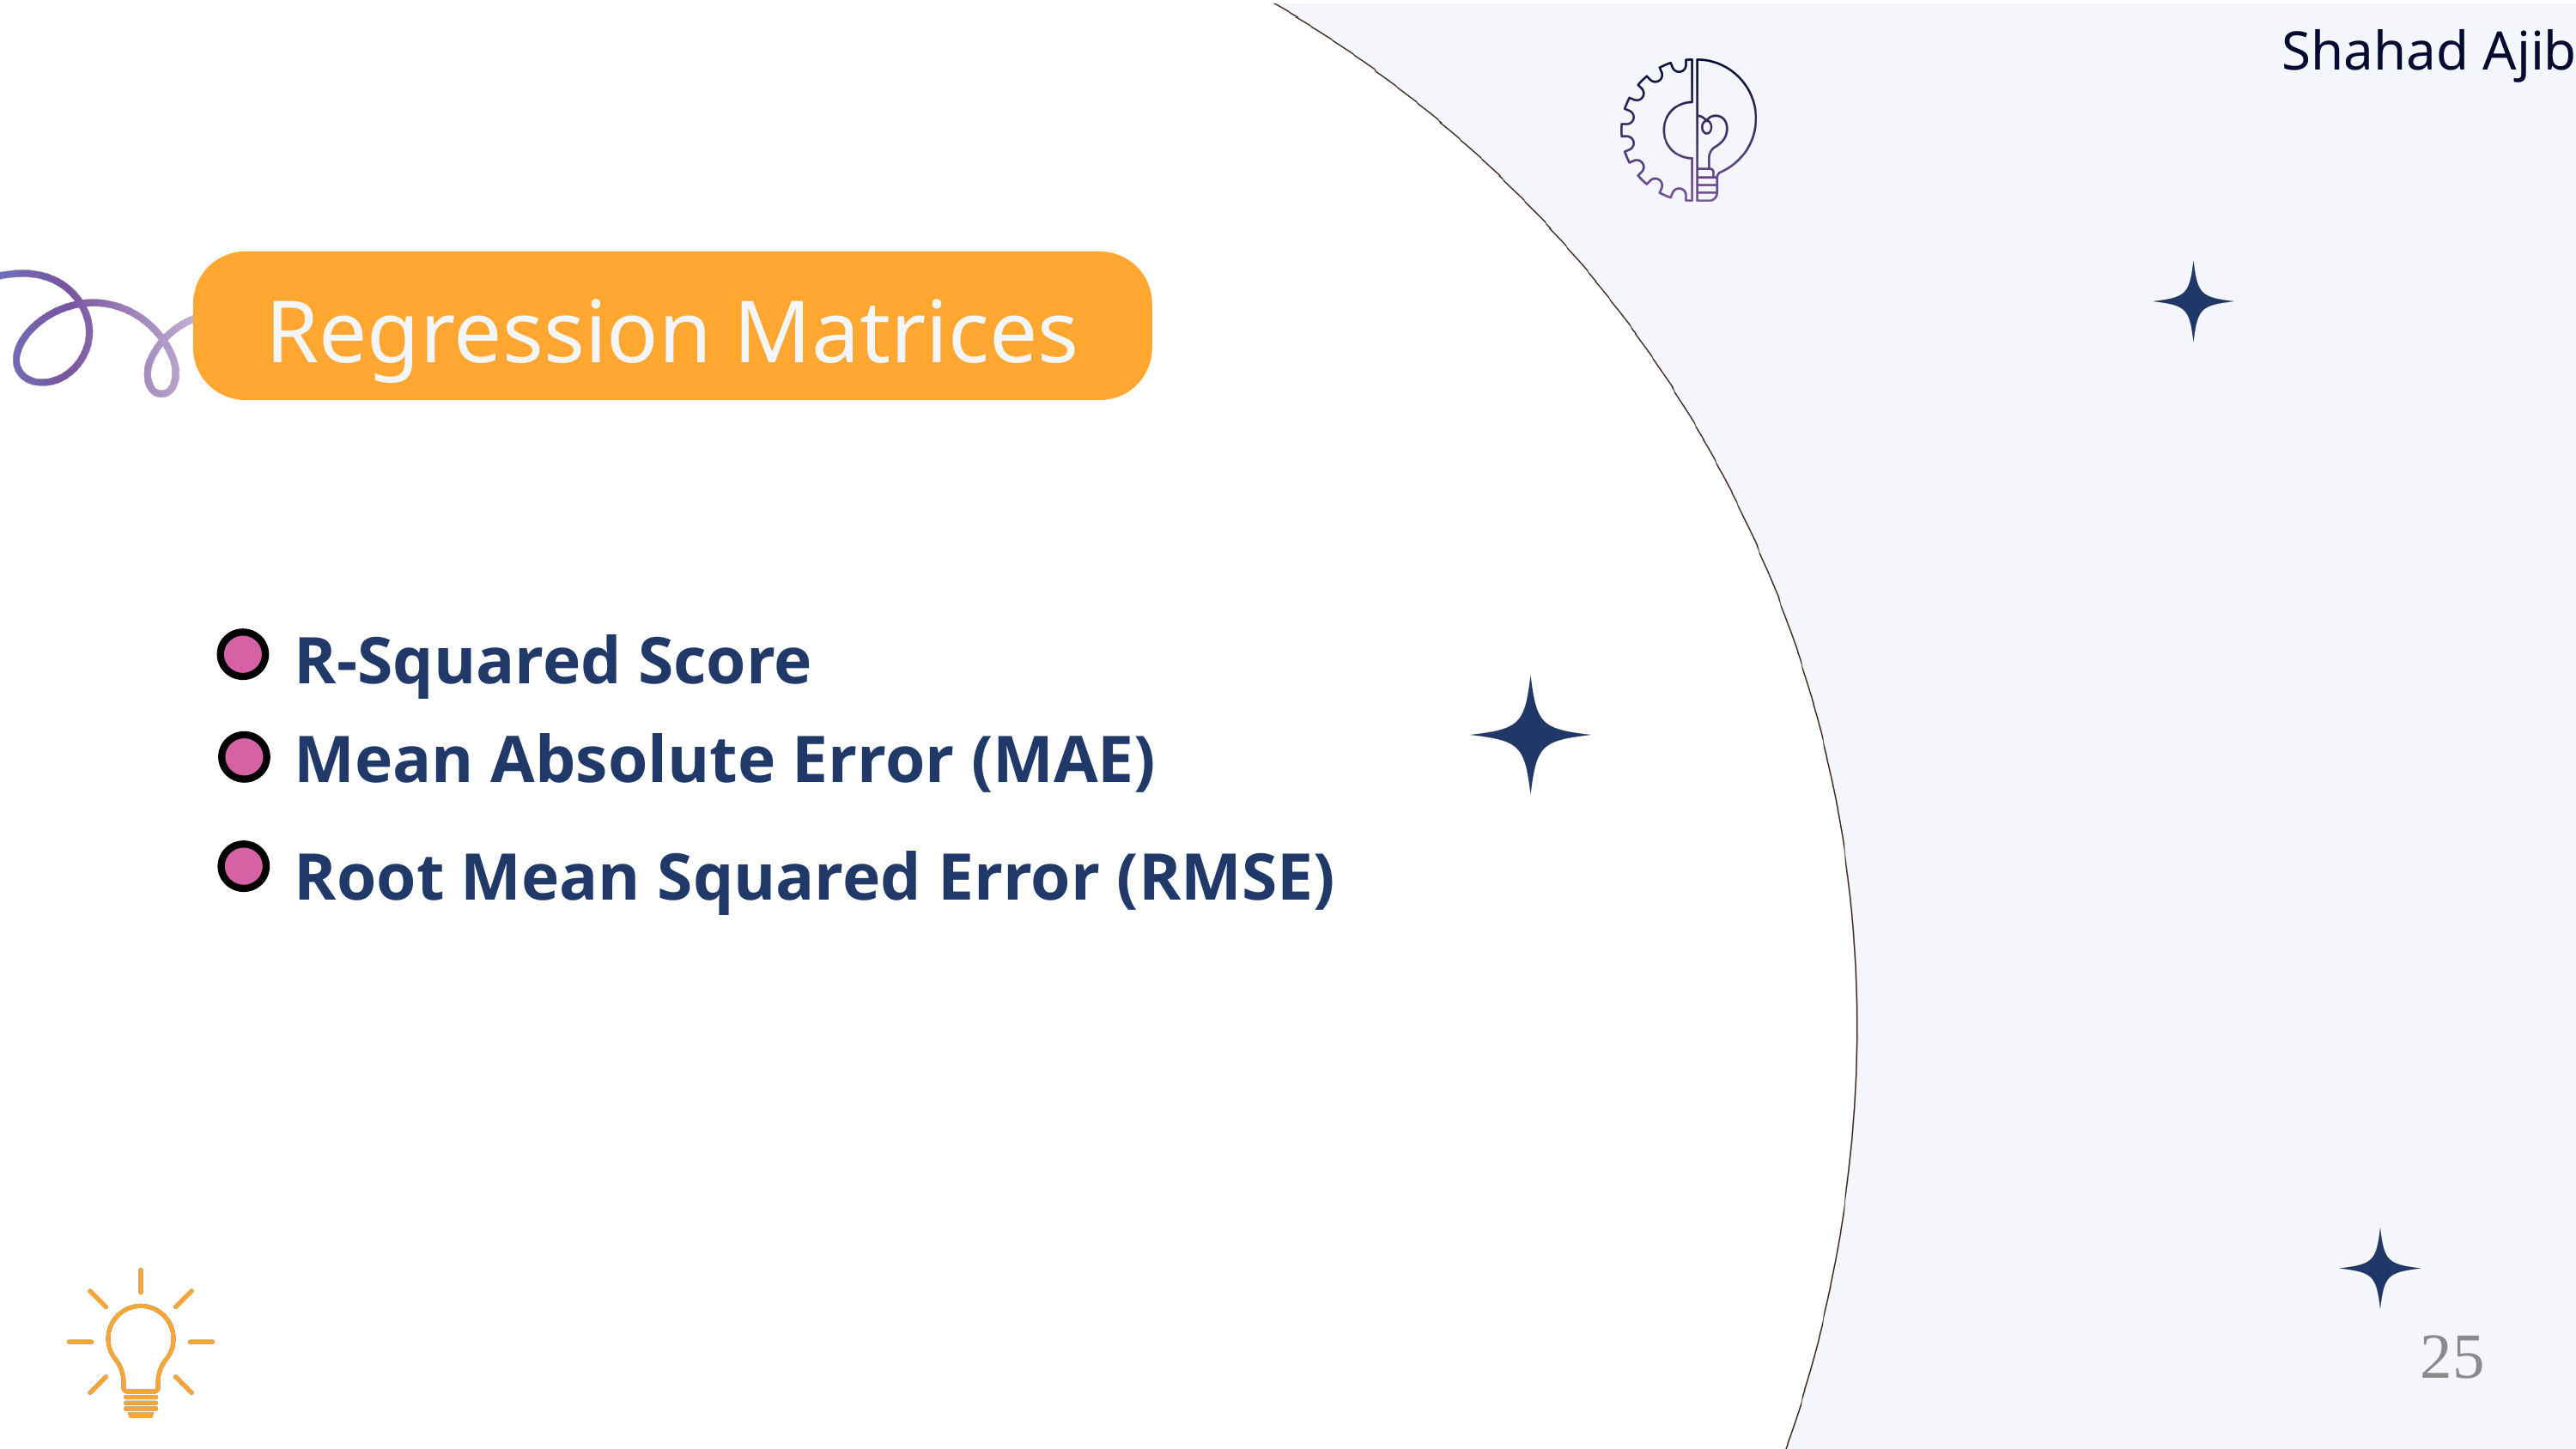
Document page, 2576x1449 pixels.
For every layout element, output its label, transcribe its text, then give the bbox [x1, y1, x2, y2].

text_box Root Mean Squared Error (RMSE) [294, 828, 1240, 913]
picture [0, 252, 308, 399]
text_box Regression Matrices [231, 249, 1154, 403]
text_box Mean Absolute Error (MAE) [294, 710, 1214, 796]
text_box [220, 732, 269, 781]
picture [1244, 3, 2576, 1449]
text_box [218, 630, 268, 679]
text_box R-Squared Score [294, 610, 990, 697]
picture [66, 1268, 216, 1419]
text_box [219, 842, 269, 891]
